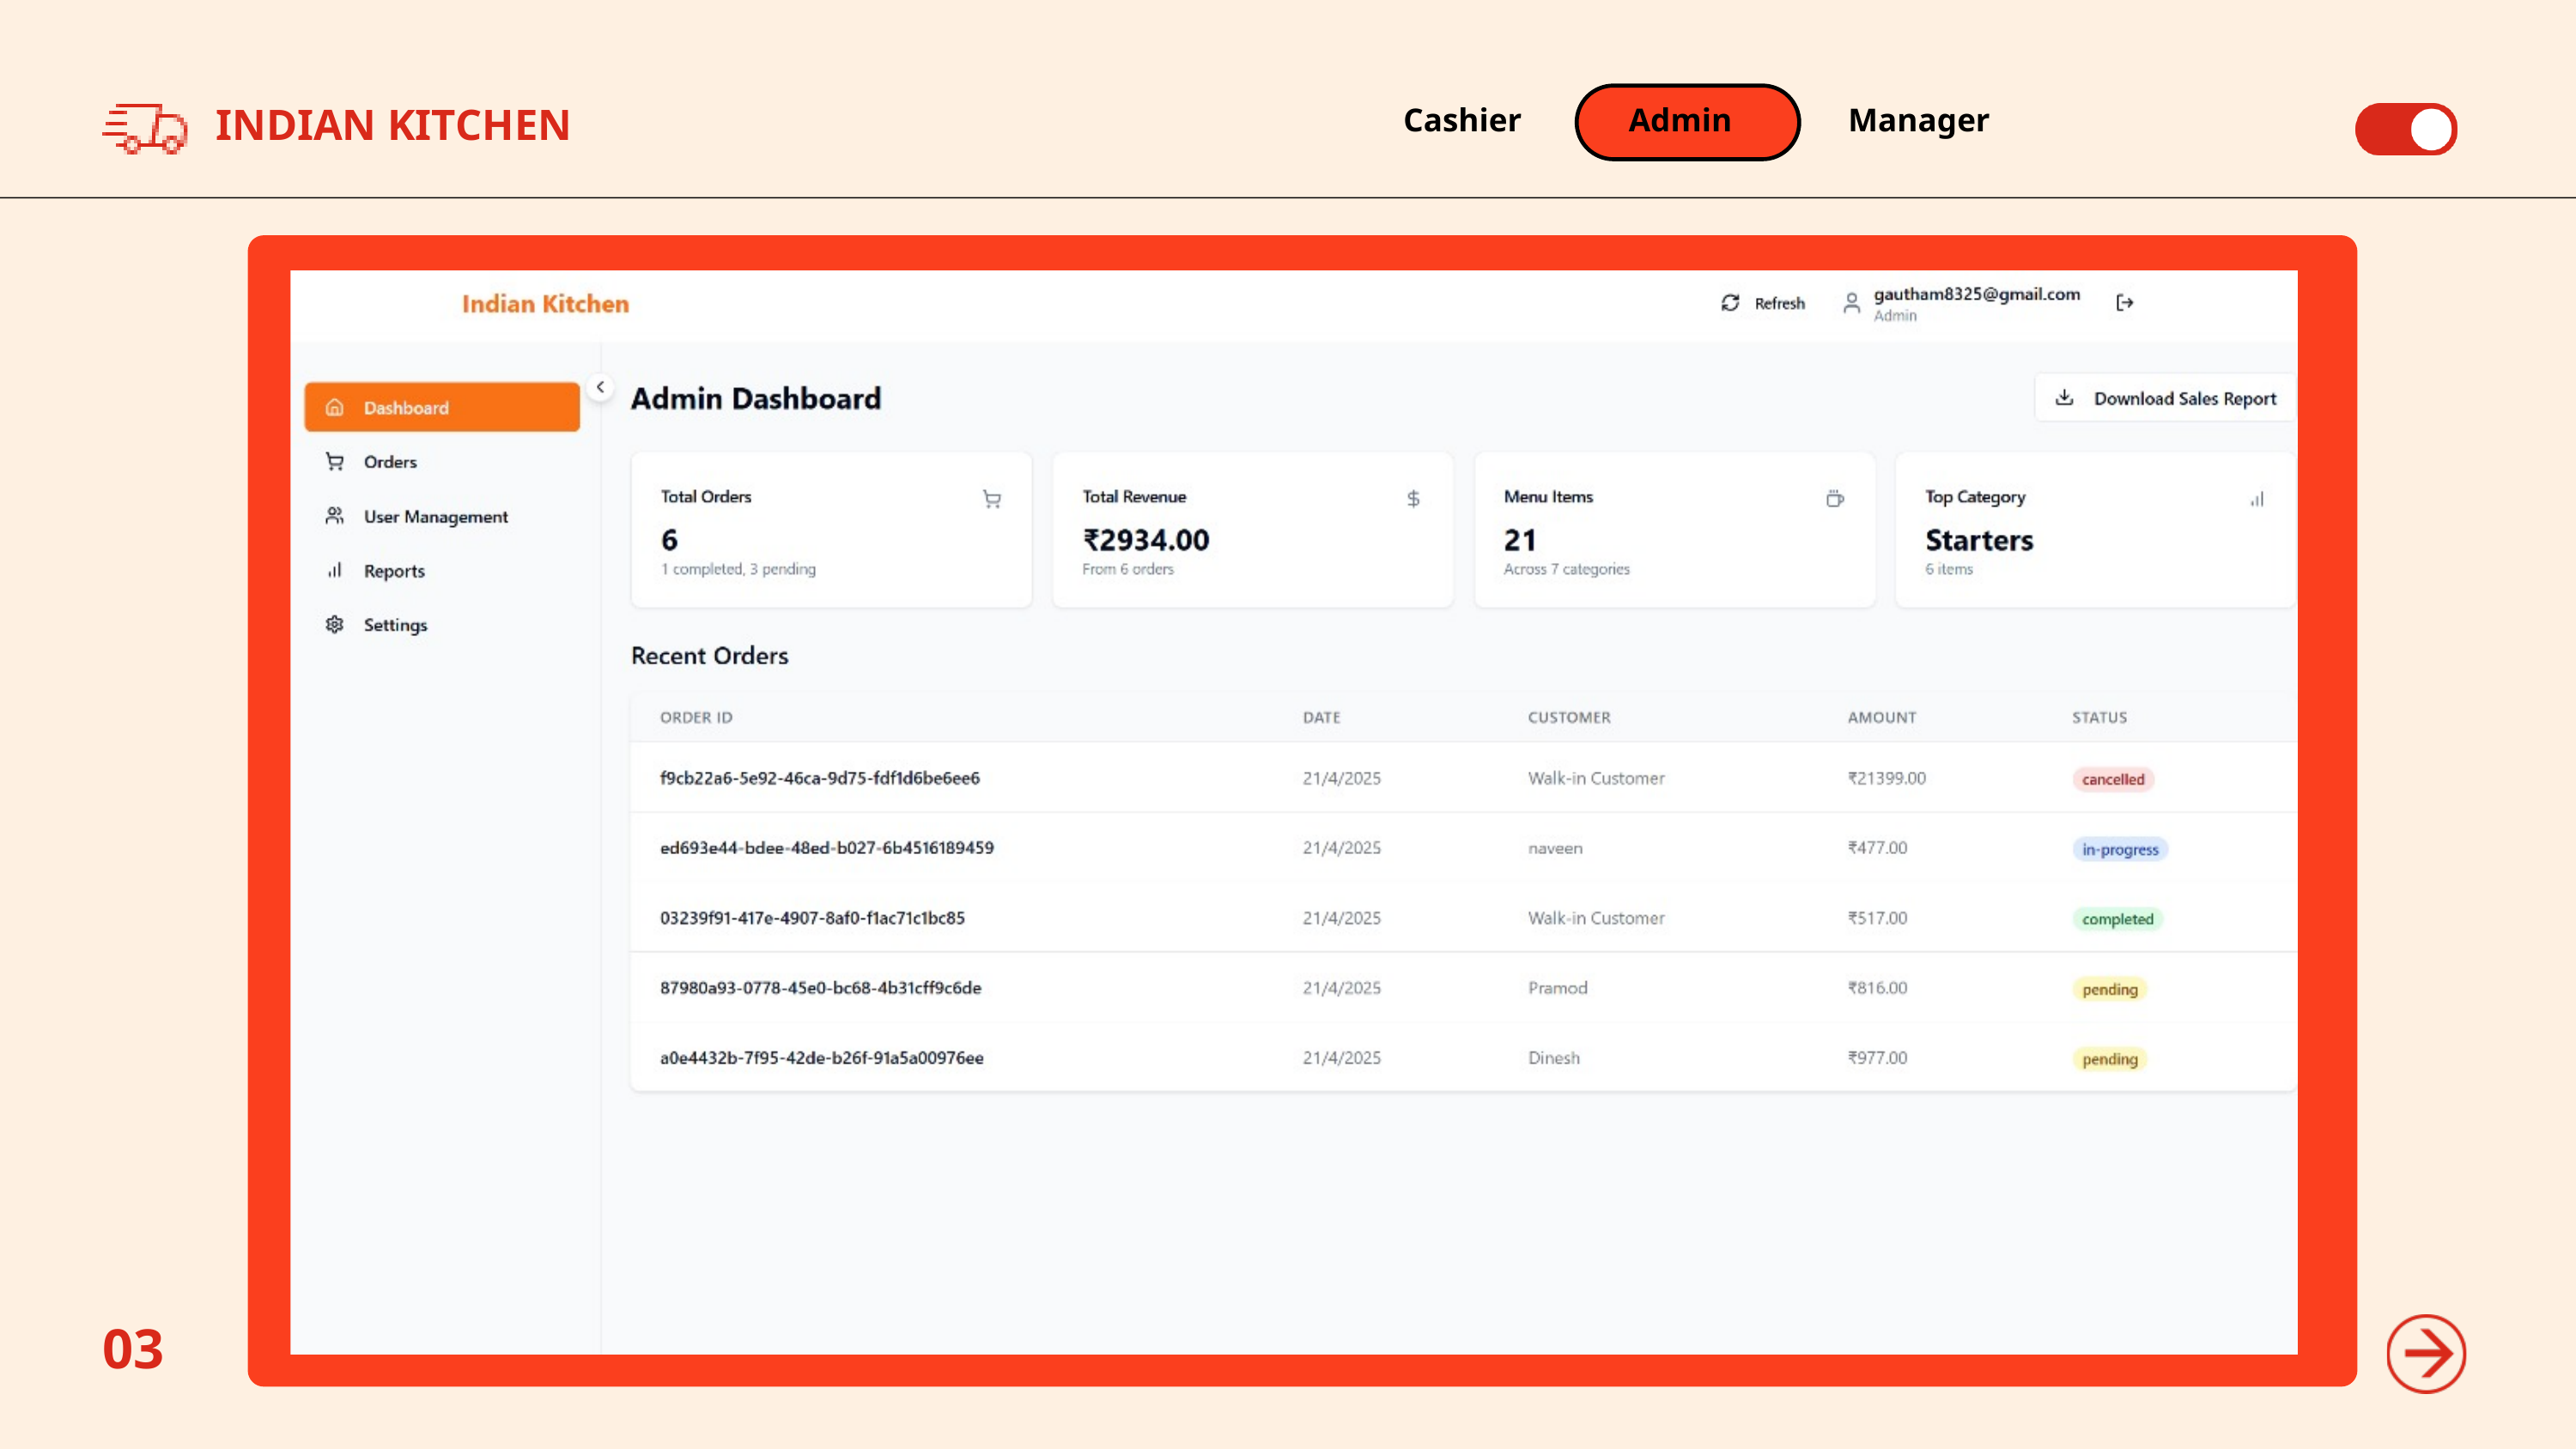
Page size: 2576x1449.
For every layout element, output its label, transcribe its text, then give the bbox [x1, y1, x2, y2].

text_box [2354, 103, 2458, 155]
text_box [102, 104, 188, 155]
text_box [2386, 1314, 2467, 1394]
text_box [249, 237, 2356, 1385]
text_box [1576, 85, 1800, 160]
text_box Cashier [1403, 103, 1571, 138]
text_box Manager [1848, 103, 2117, 138]
text_box INDIAN KITCHEN [216, 103, 626, 149]
text_box 03 [102, 1320, 188, 1380]
